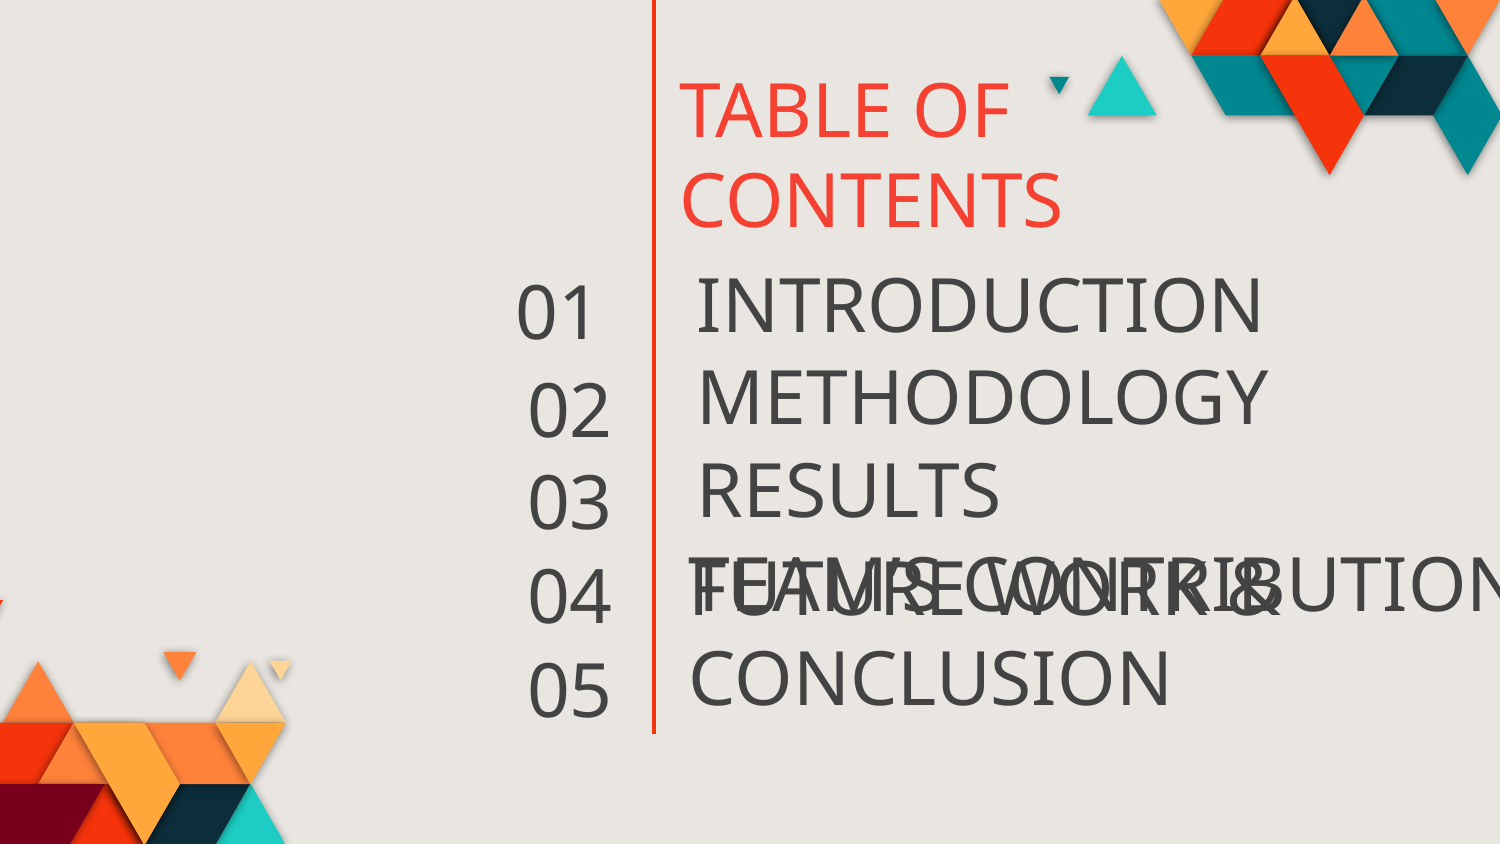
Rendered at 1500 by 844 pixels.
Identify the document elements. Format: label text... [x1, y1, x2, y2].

text_box FUTURE WORK & CONCLUSION [673, 640, 1500, 735]
title 01 [377, 262, 617, 358]
title INTRODUCTION [681, 268, 1500, 359]
title 02 [388, 359, 628, 452]
title 03 [388, 452, 628, 546]
title TABLE OF CONTENTS [664, 162, 1114, 258]
title RESULTS [681, 452, 1500, 546]
title 04 [388, 546, 628, 640]
title METHODOLOGY [681, 359, 1500, 452]
title TEAM’S CONTRIBUTION [673, 546, 1500, 640]
text_box 05 [388, 640, 628, 735]
